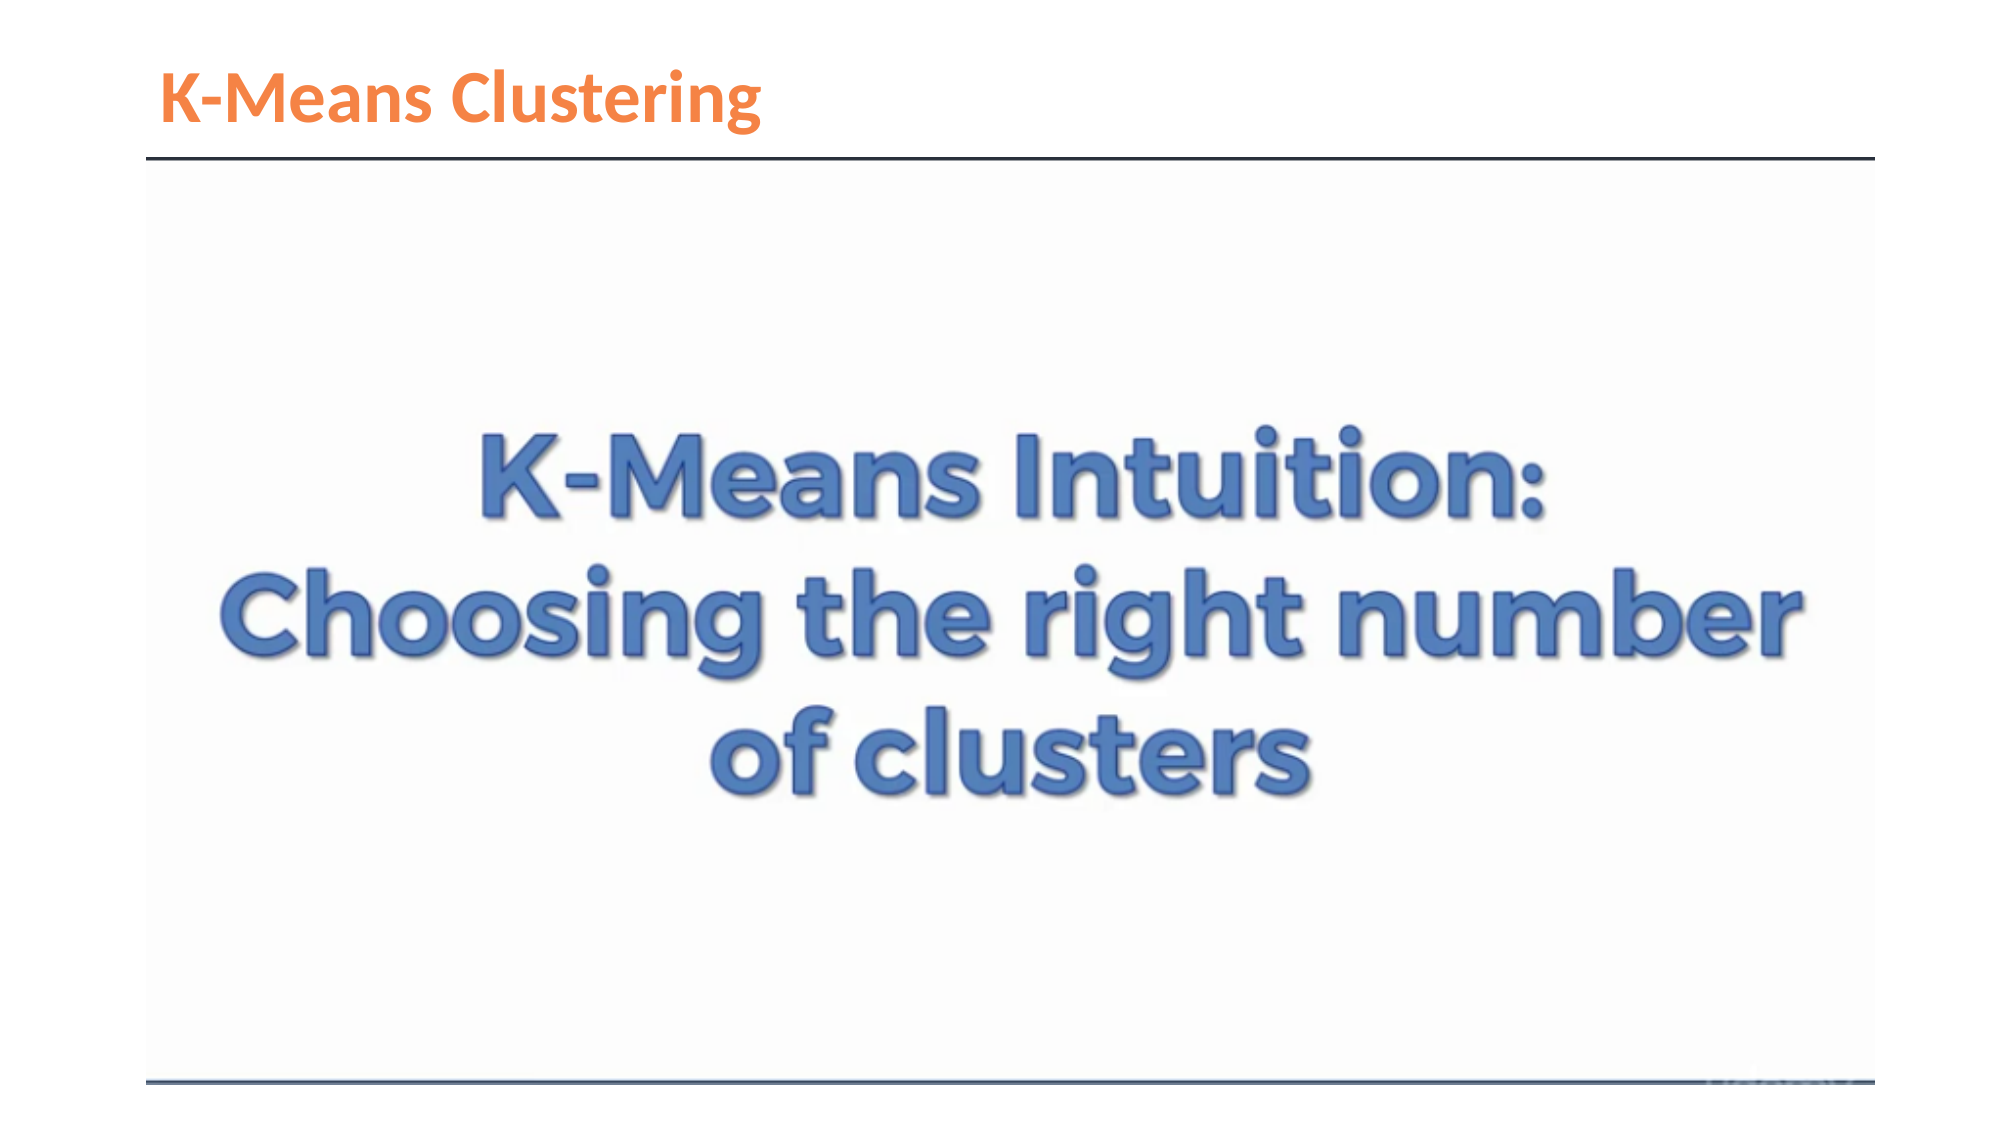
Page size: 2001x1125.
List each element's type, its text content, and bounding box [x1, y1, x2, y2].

text_box K-Means Clustering [146, 40, 1520, 146]
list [145, 157, 1875, 1085]
